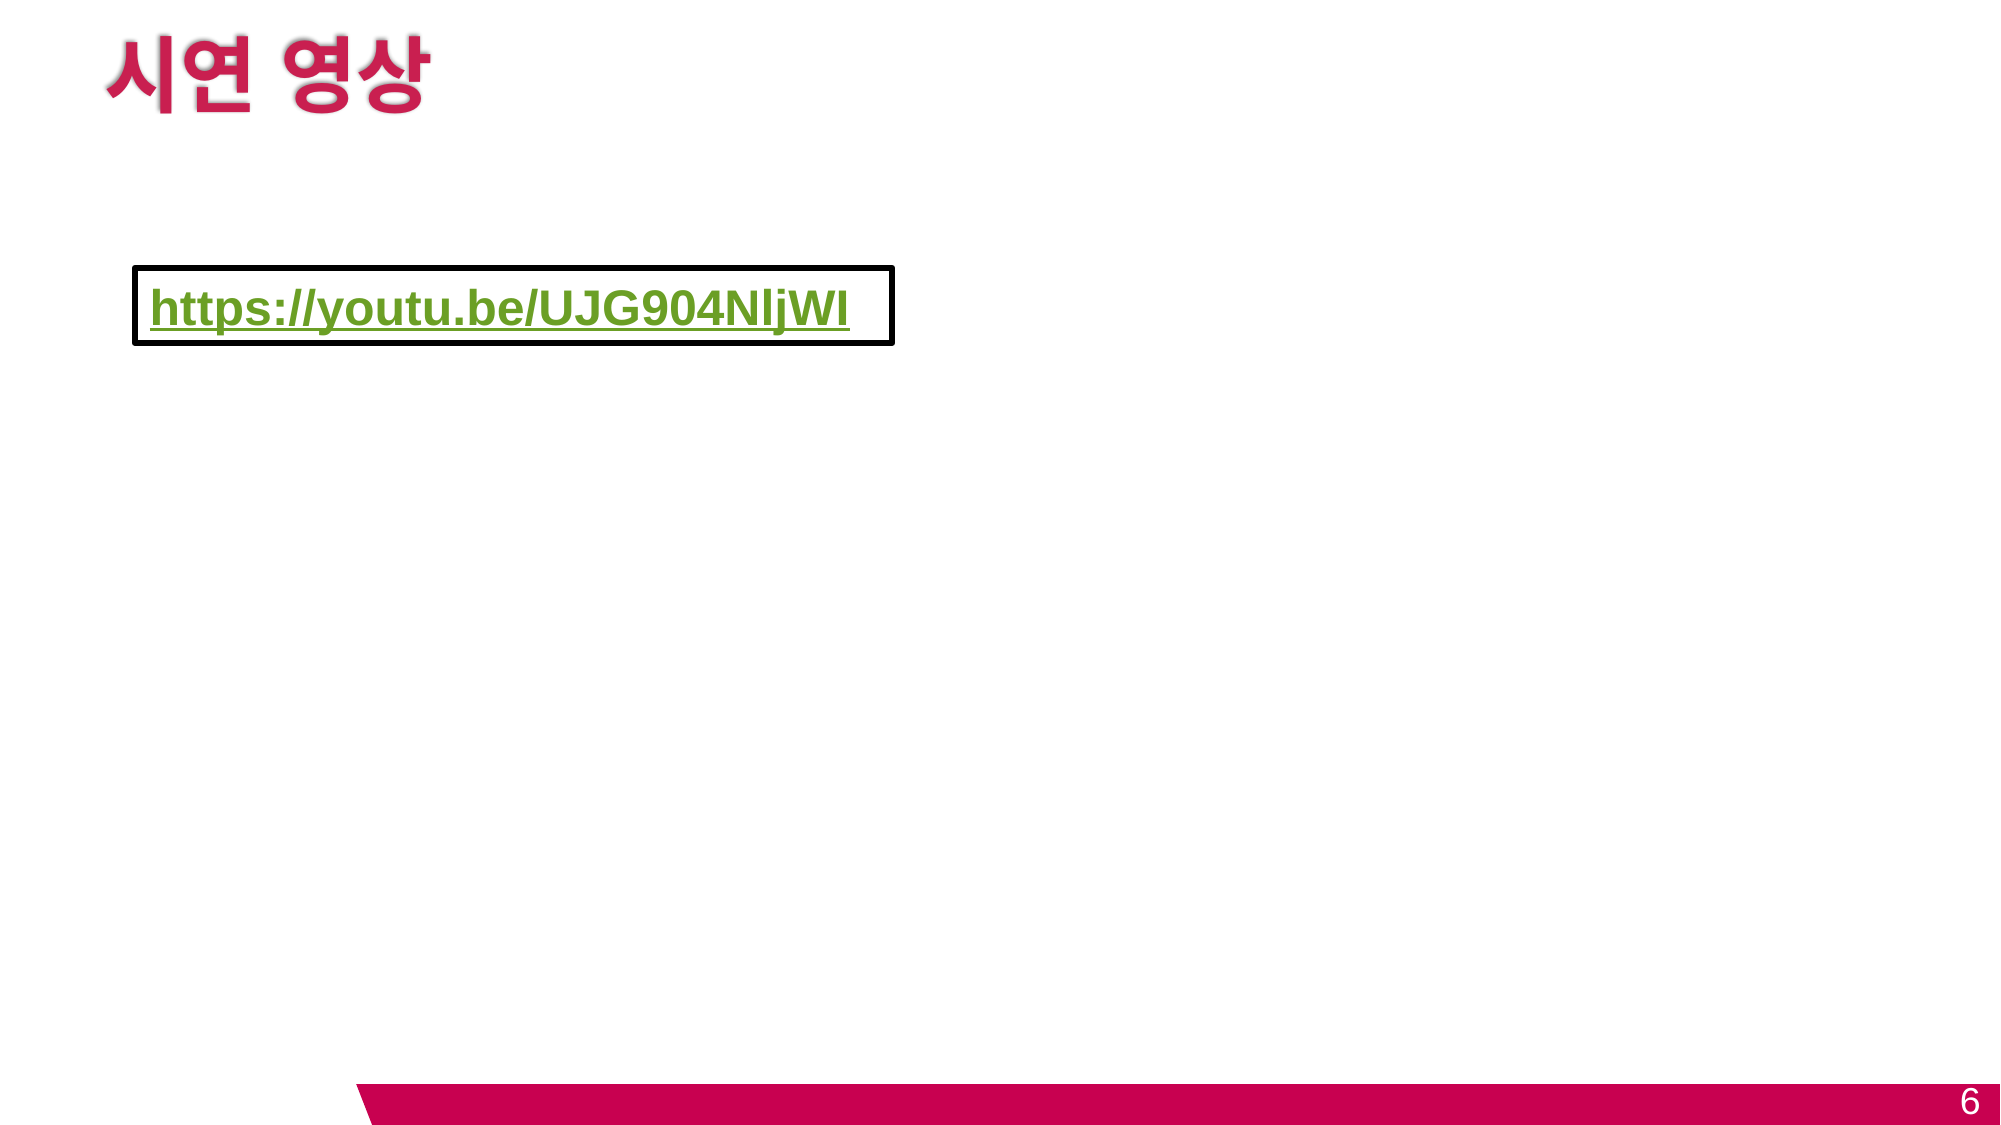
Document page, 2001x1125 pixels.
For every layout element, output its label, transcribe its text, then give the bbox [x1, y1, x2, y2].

slide_number 6 [1872, 1069, 1996, 1125]
text_box https://youtu.be/UJG904NljWI [134, 268, 893, 343]
title 시연 영상 [89, 19, 1473, 124]
